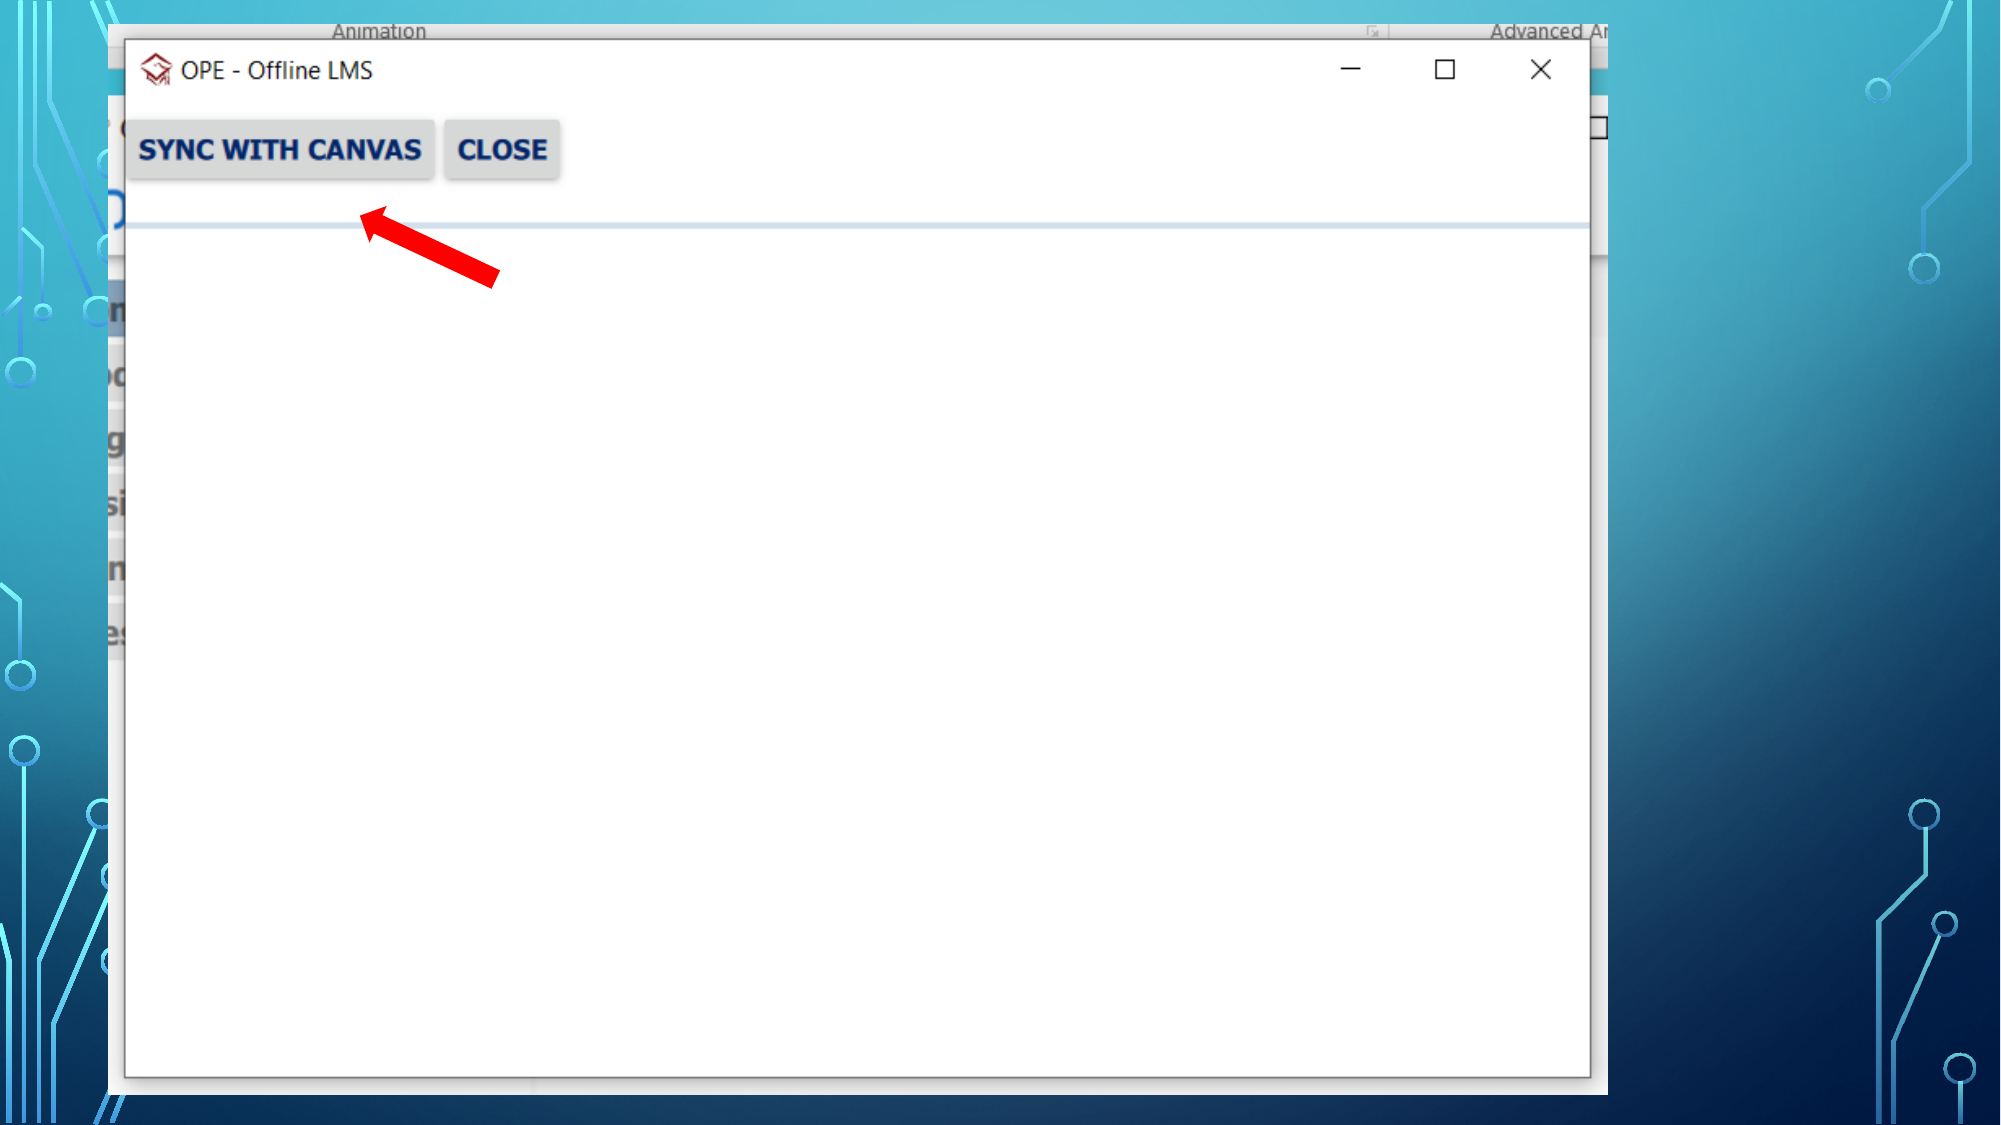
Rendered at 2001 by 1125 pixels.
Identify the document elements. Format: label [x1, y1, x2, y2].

picture [108, 24, 1608, 1095]
